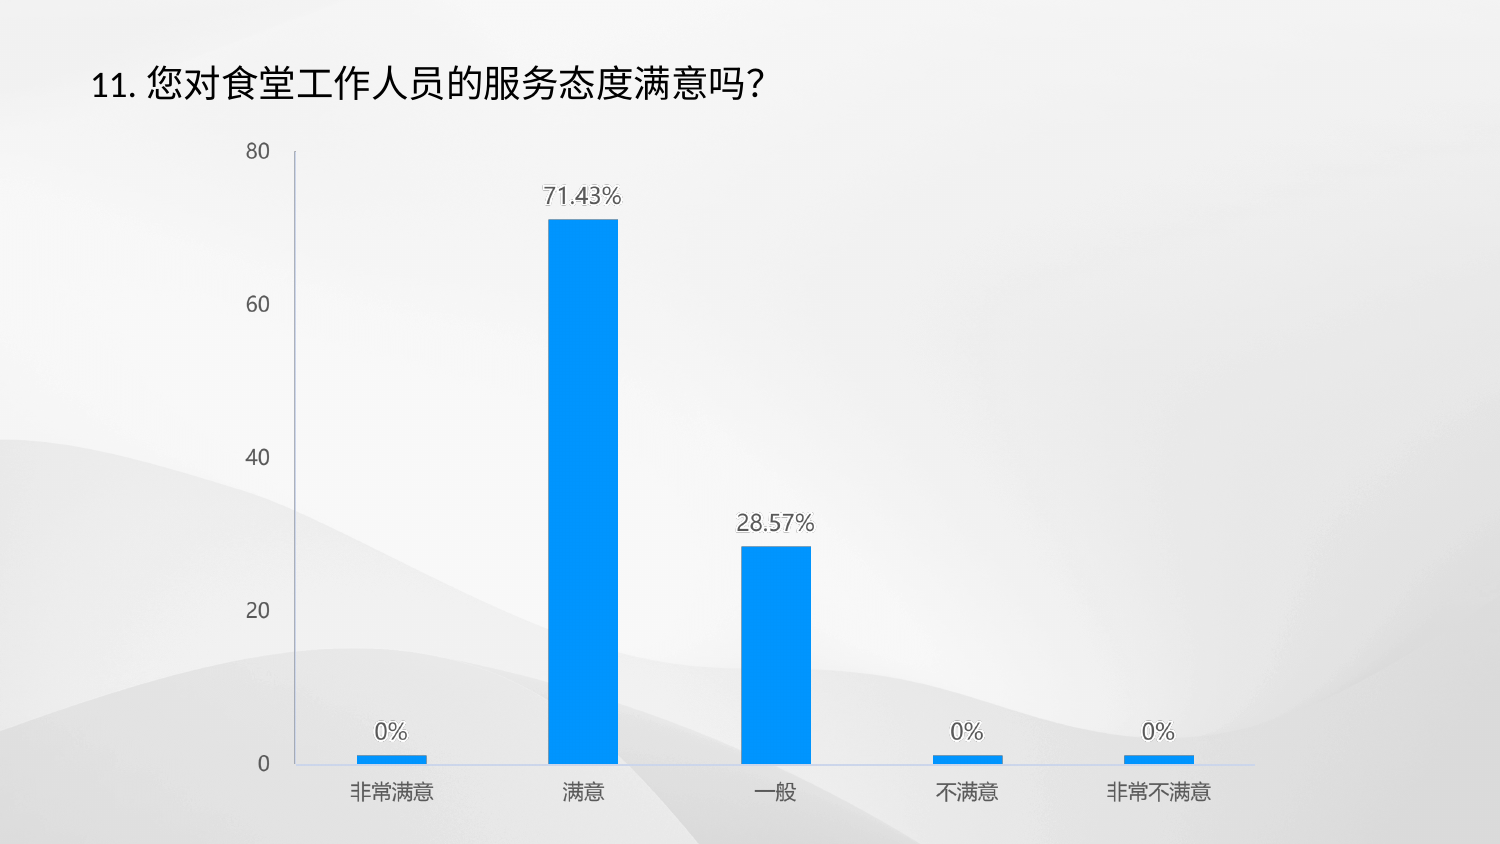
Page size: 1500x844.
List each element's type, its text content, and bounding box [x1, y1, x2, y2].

text_box 11.您对食堂工作人员的服务态度满意吗？ [74, 44, 1200, 120]
picture [0, 0, 1500, 844]
